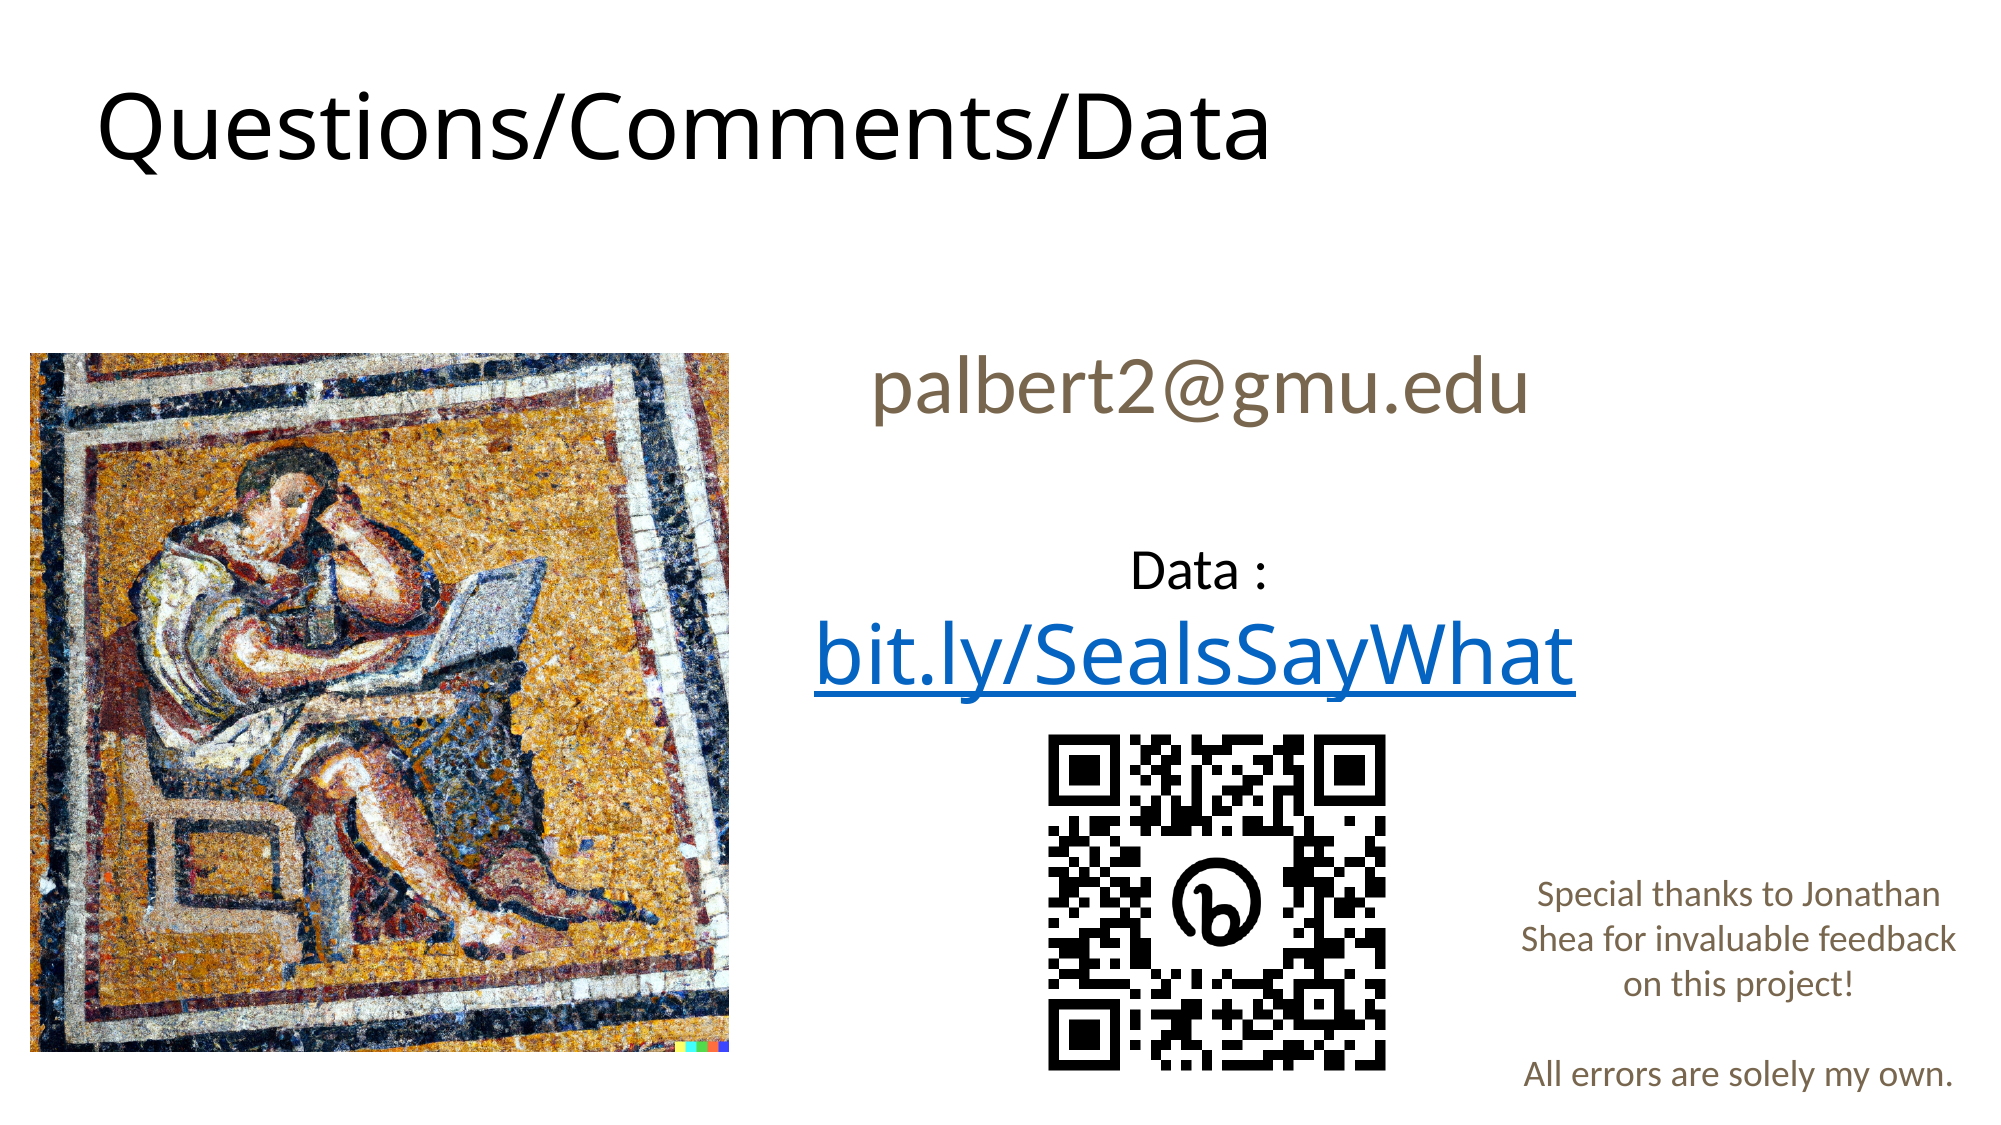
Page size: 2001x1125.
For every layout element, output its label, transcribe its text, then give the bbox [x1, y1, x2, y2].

title Questions/Comments/Data [80, 21, 1806, 239]
text_box Special thanks to Jonathan Shea for invaluable feedback on this project! All errors are solely my own. [1488, 861, 1991, 1102]
text_box Data : bit.ly/SealsSayWhat [799, 523, 1601, 723]
picture [30, 353, 729, 1052]
text_box palbert2@gmu.edu [855, 323, 1547, 438]
picture [1016, 702, 1418, 1103]
